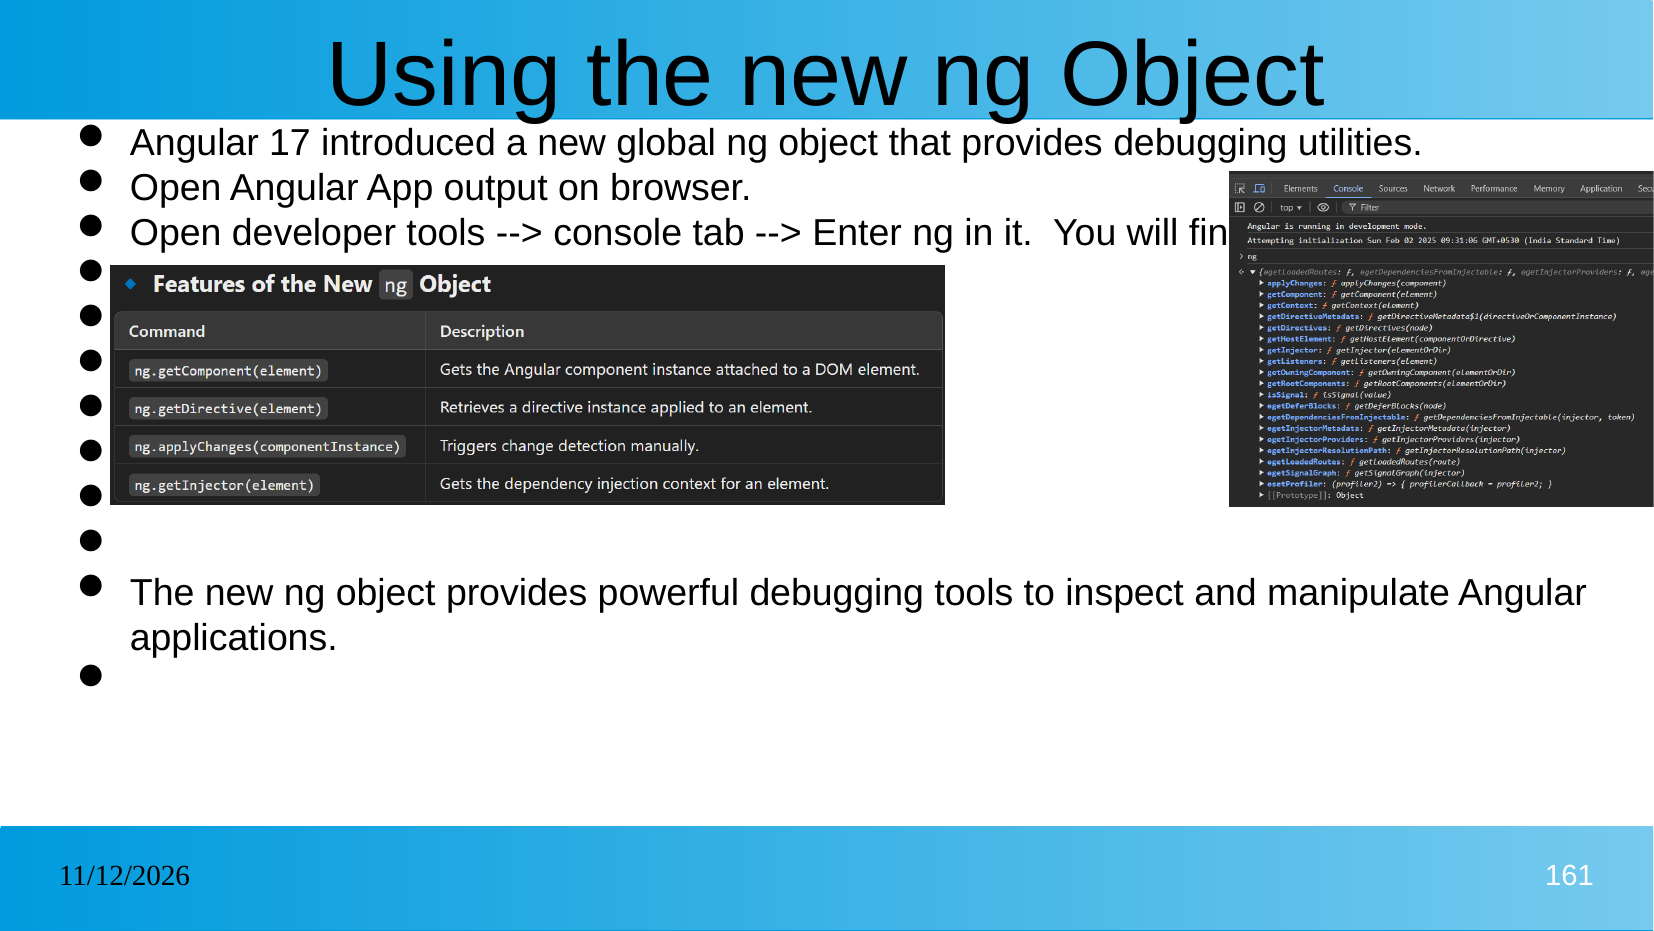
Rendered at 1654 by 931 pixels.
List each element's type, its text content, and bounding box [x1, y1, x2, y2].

slide_number 186 [990, 112, 1002, 118]
title Using the new ng Object [59, 29, 1594, 108]
picture [110, 265, 946, 506]
list Angular 17 introduced a new global ng object that provides debugging utilities. Open Angular App output on browser. Open developer tools --> console tab --> Enter ng in it. You will find: The new ng object provides powerful debugging tools to inspect and manipulate Angular applications. [59, 118, 1594, 827]
slide_number 161 [1210, 856, 1594, 915]
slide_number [59, 856, 443, 915]
picture [1228, 170, 1654, 507]
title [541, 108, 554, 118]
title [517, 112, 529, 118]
